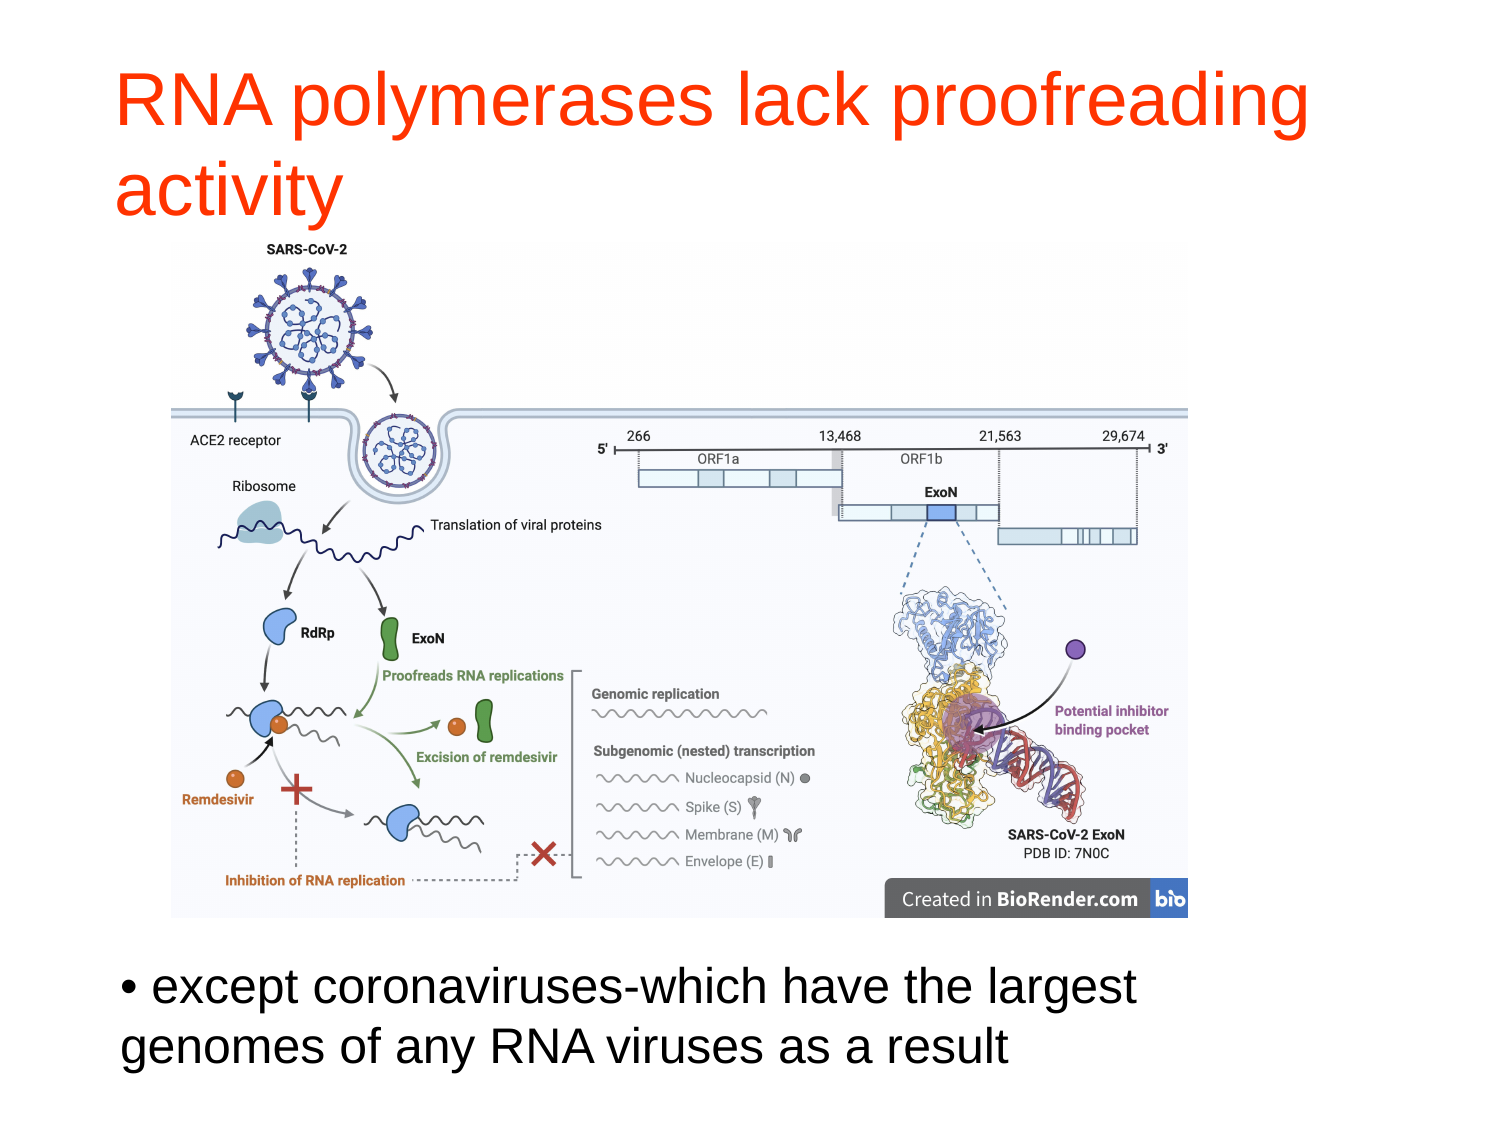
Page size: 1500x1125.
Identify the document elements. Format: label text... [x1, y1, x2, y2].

picture [170, 242, 1188, 919]
text_box RNA polymerases lack proofreading activity [100, 42, 1436, 238]
text_box • except coronaviruses-which have the largest genomes of any RNA viruses as a result [105, 945, 1323, 1081]
